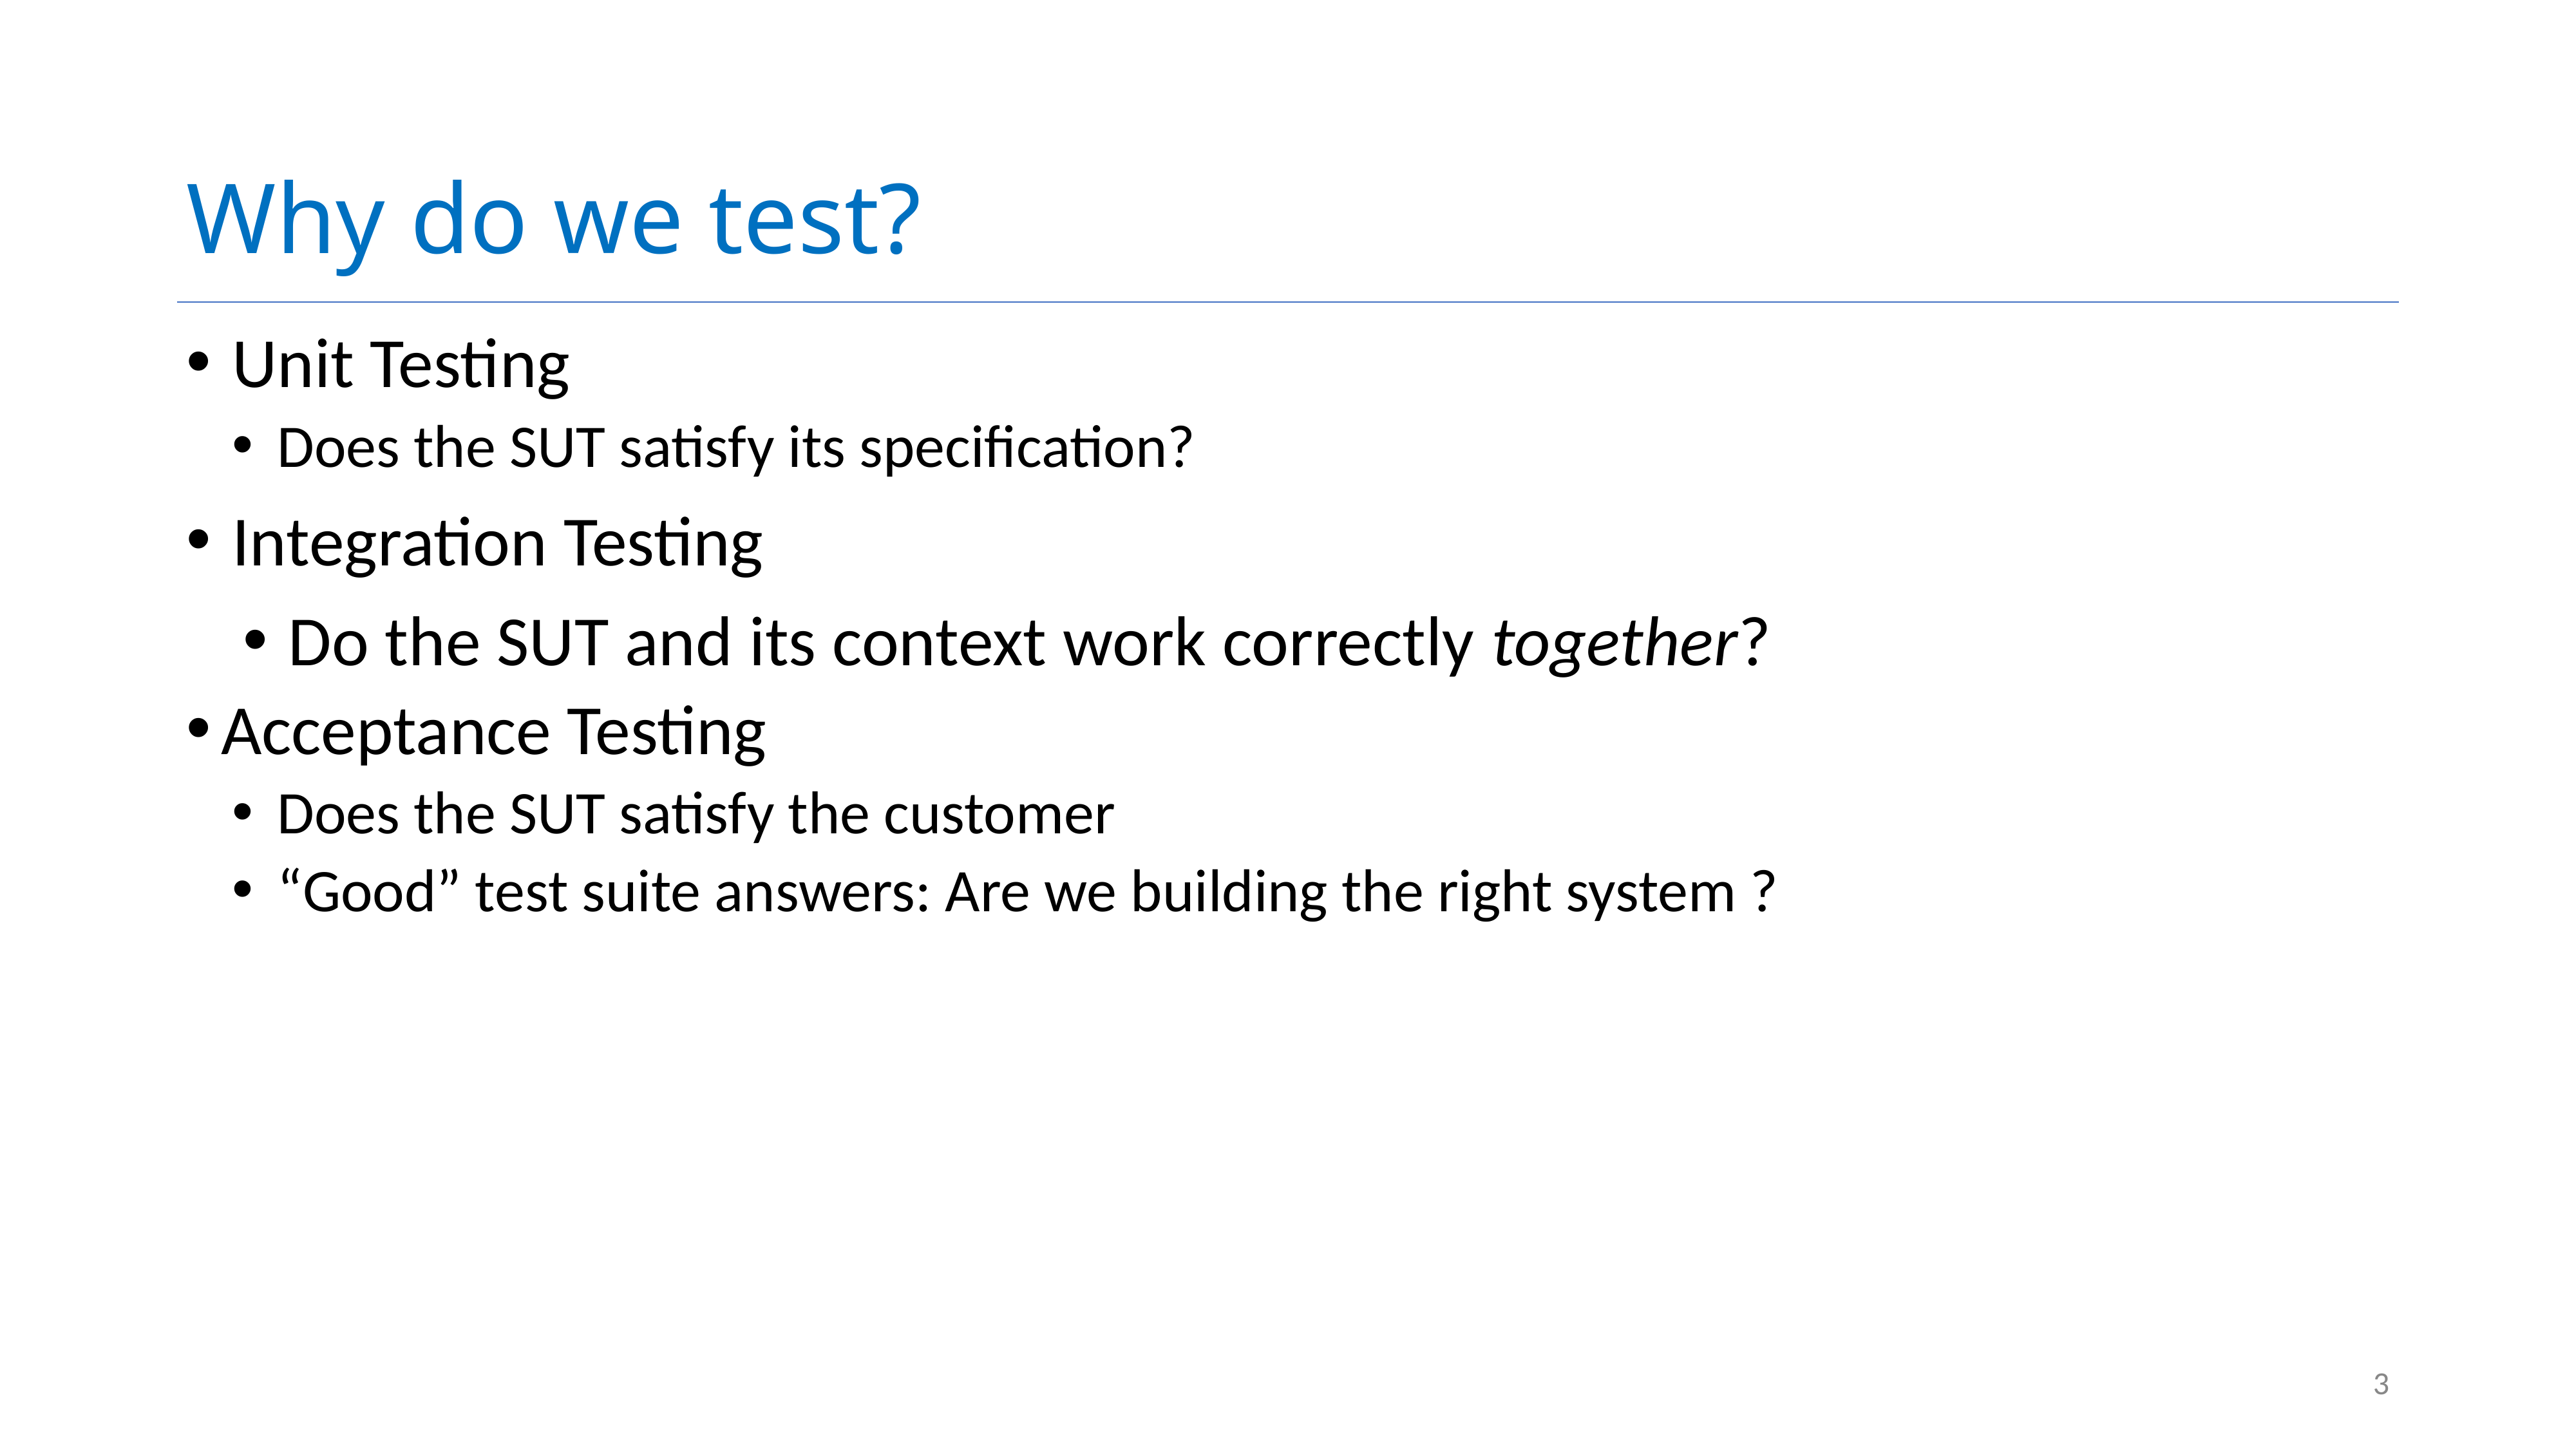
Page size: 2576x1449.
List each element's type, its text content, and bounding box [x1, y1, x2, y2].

title Why do we test? [176, 3, 2400, 285]
list Unit Testing Does the SUT satisfy its specification? Integration Testing Do the SUT and its context work correctly together? Acceptance Testing Does the SUT satisfy the customer “Good” test suite answers: Are we building the right system ? [176, 316, 2231, 1303]
slide_number 3 [2360, 1355, 2400, 1408]
